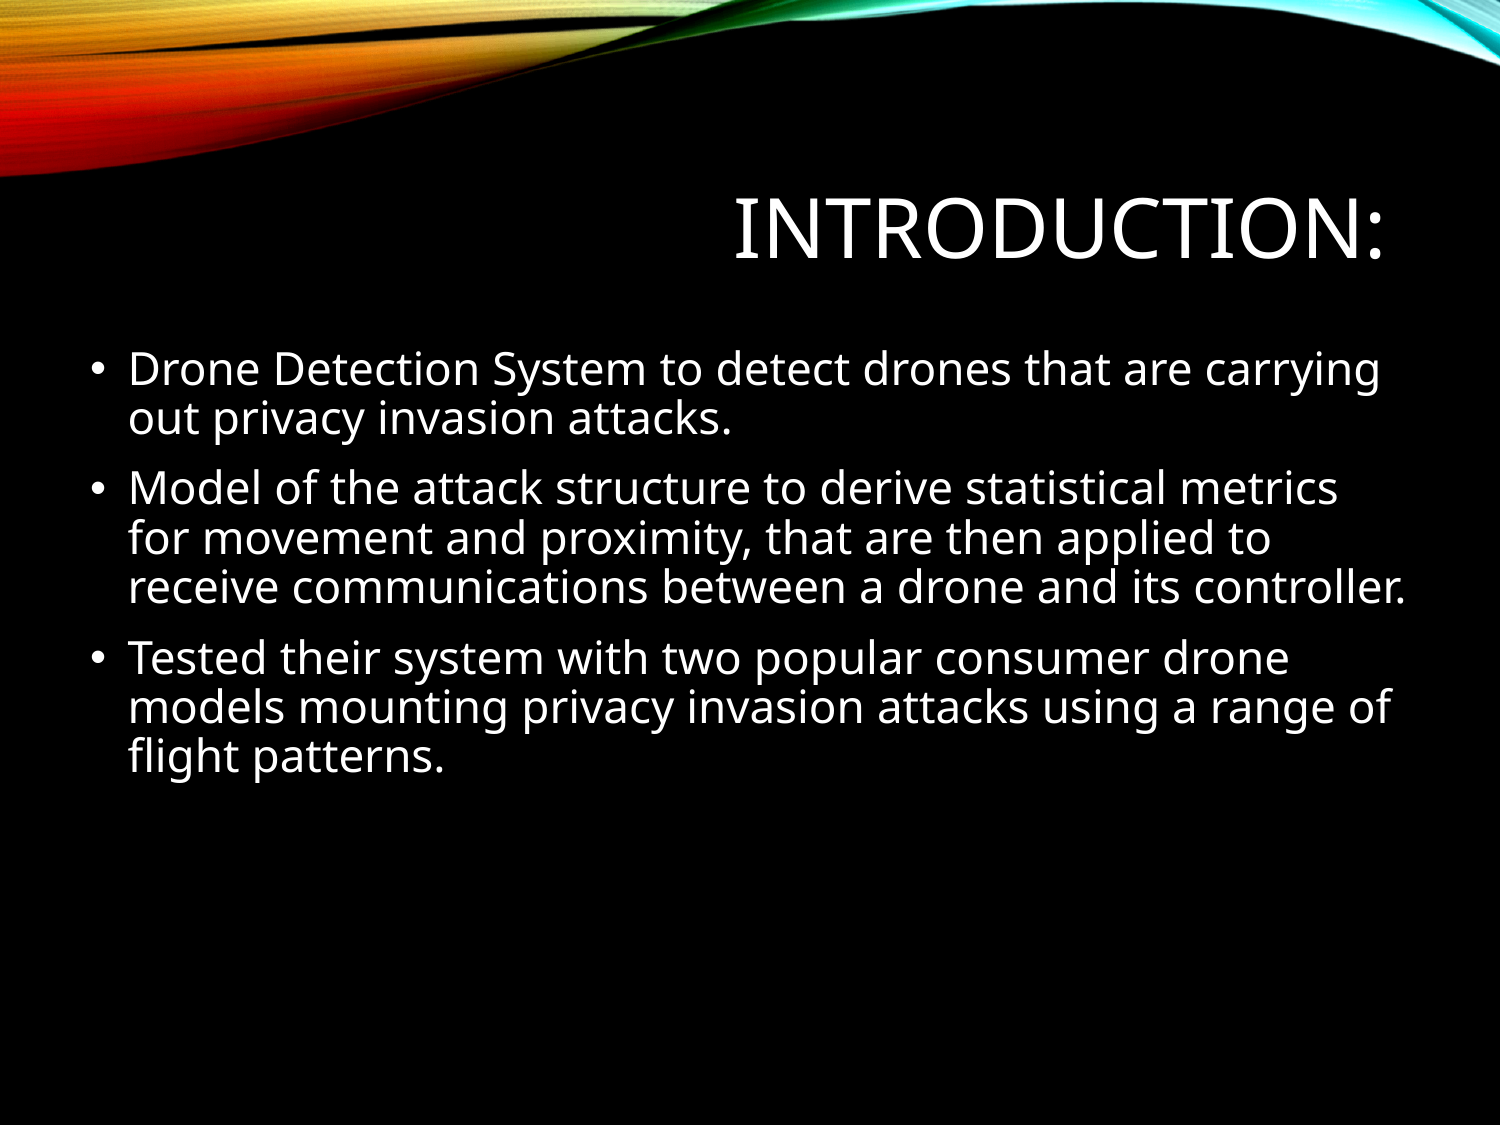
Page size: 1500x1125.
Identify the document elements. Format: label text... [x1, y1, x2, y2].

title Introduction: [356, 125, 1403, 262]
picture [0, 0, 1500, 178]
list Drone Detection System to detect drones that are carrying out privacy invasion attacks. Model of the attack structure to derive statistical metrics for movement and proximity, that are then applied to receive communications between a drone and its controller. Tested their system with two popular consumer drone models mounting privacy invasion attacks using a range of flight patterns. [75, 262, 1425, 1059]
